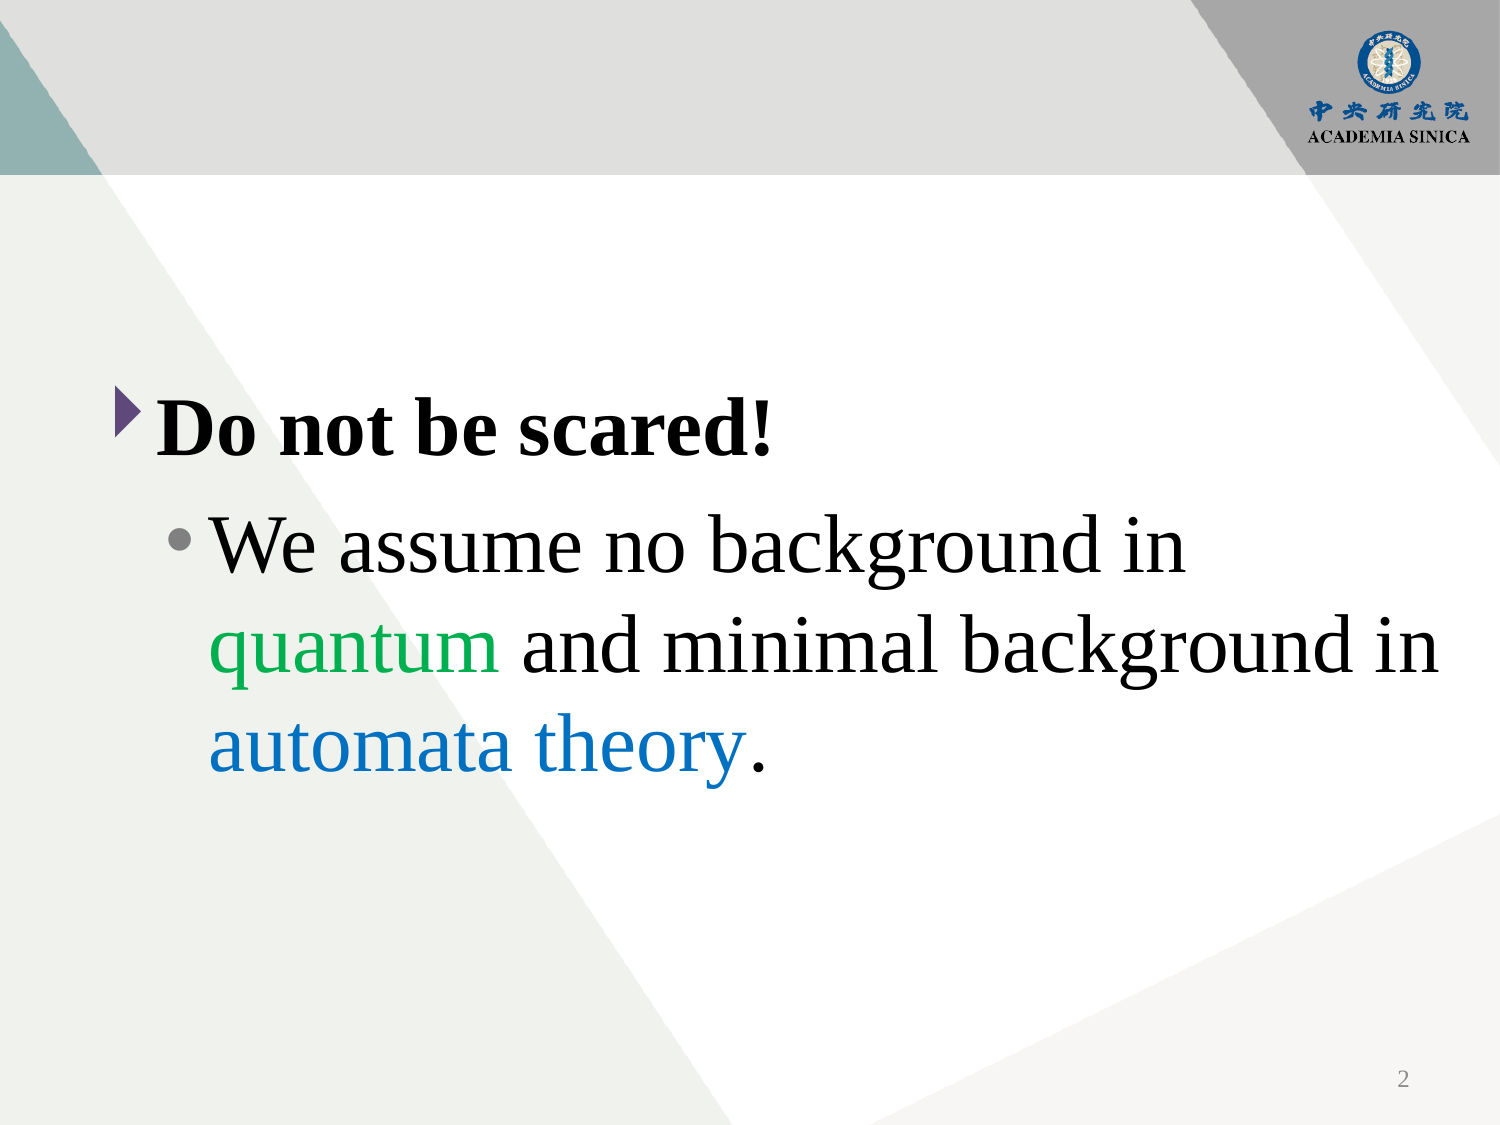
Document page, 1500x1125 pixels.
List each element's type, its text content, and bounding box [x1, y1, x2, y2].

picture [0, 0, 1500, 1125]
list Do not be scared! We assume no background in quantum and minimal background in automata theory. [75, 364, 1500, 1125]
slide_number 2 [1040, 1047, 1425, 1108]
